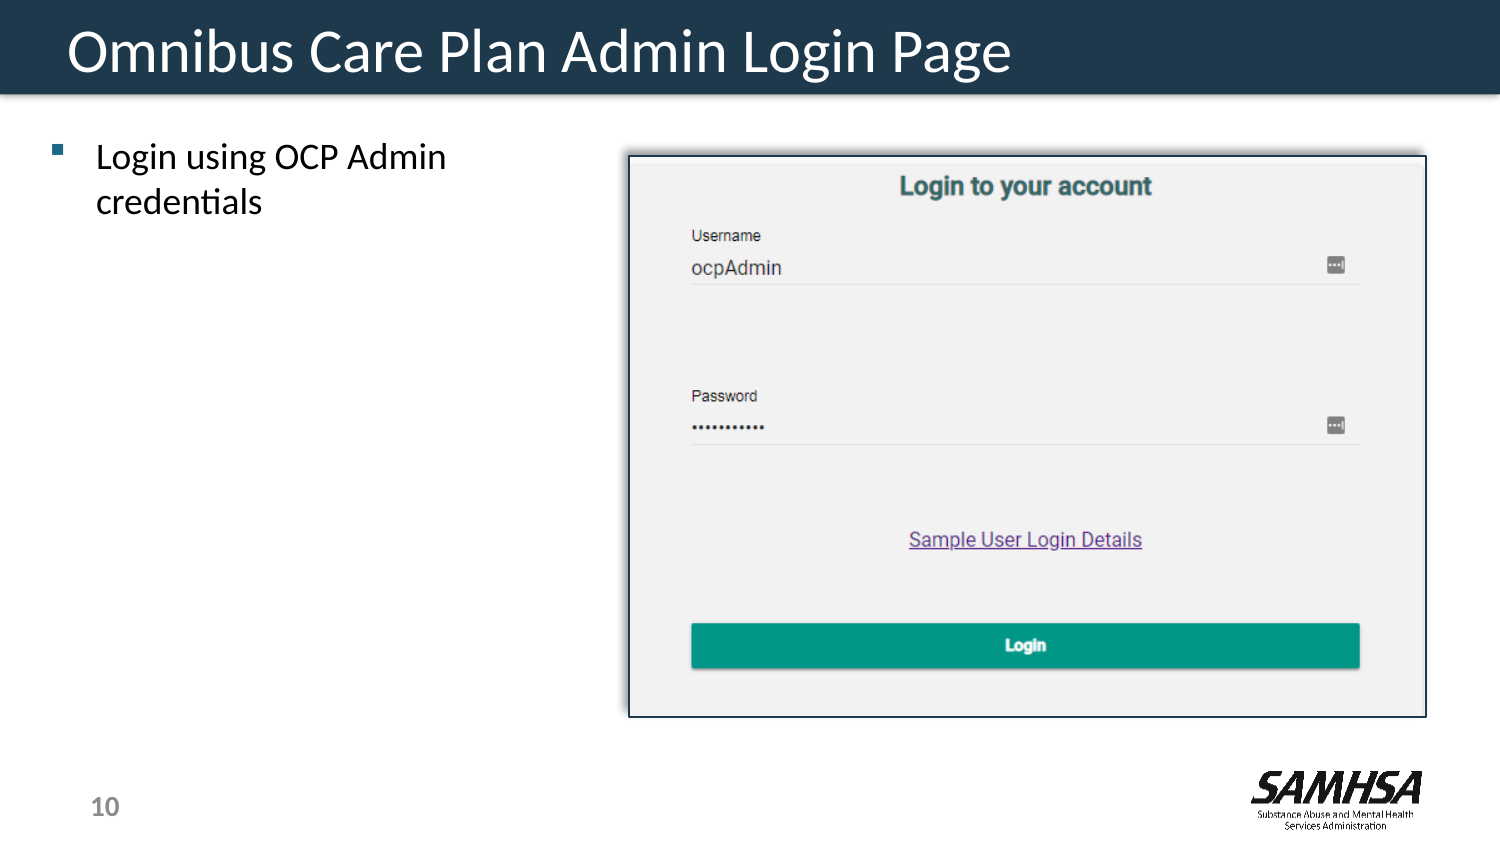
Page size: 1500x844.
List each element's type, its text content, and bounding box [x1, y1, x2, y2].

picture [629, 156, 1426, 716]
text_box Login using OCP Admin credentials [34, 124, 574, 298]
picture [1249, 771, 1425, 835]
title Omnibus Care Plan Admin Login Page [52, 8, 1425, 86]
slide_number 10 [75, 782, 413, 827]
